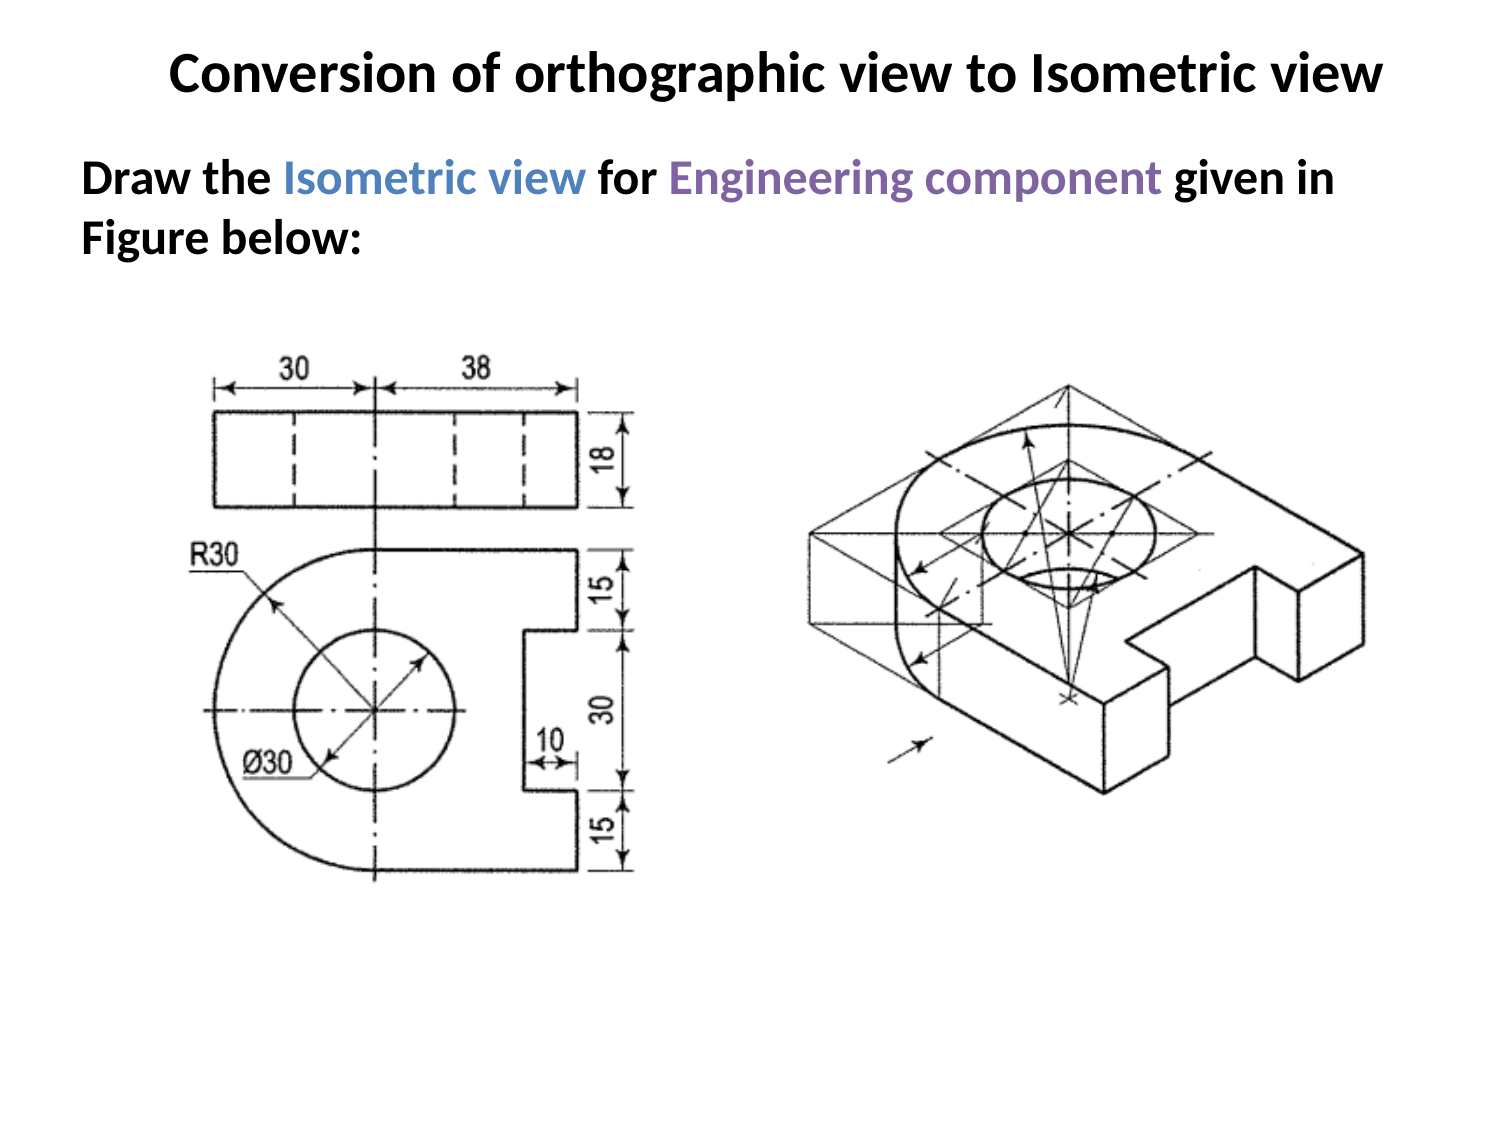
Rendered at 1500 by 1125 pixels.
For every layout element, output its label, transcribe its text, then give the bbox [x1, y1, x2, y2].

picture [138, 322, 695, 891]
text_box Conversion of orthographic view to Isometric view [99, 0, 1455, 137]
text_box Draw the Isometric view for Engineering component given in Figure below: [66, 137, 1455, 273]
picture [762, 349, 1409, 826]
